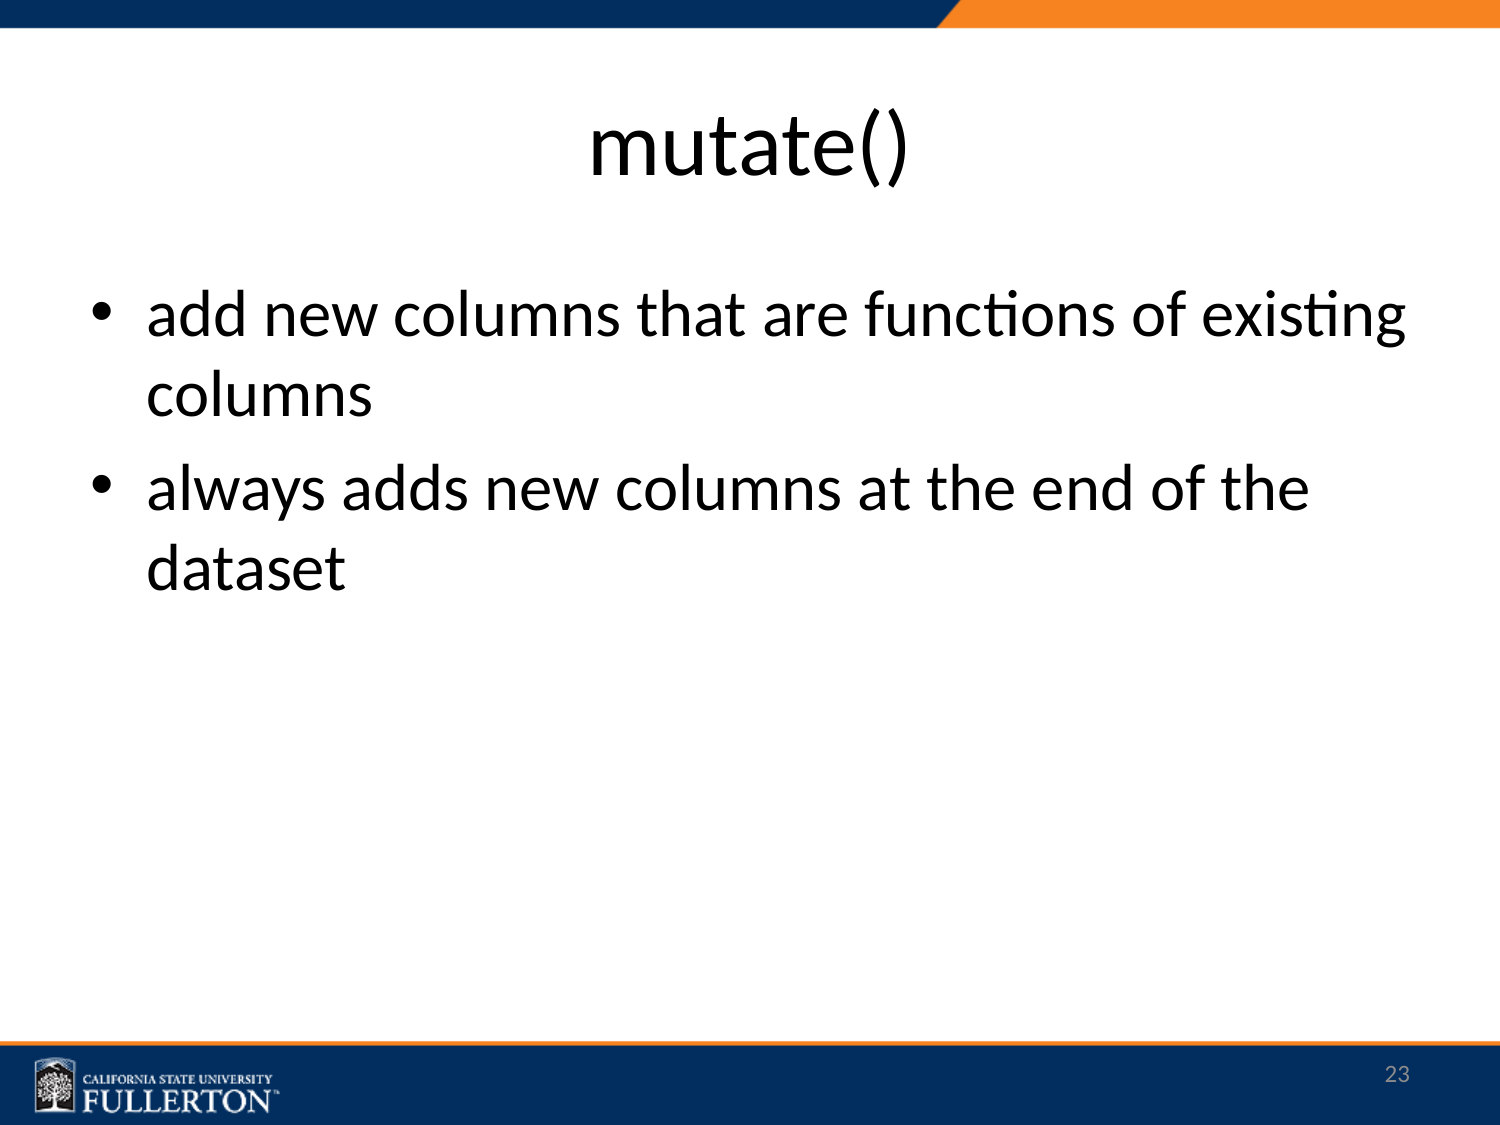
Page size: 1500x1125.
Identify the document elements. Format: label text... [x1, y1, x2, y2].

slide_number 23 [1074, 1042, 1425, 1103]
title mutate() [75, 45, 1425, 233]
picture [0, 0, 1500, 1125]
list add new columns that are functions of existing columns always adds new columns at the end of the dataset [75, 262, 1425, 1005]
